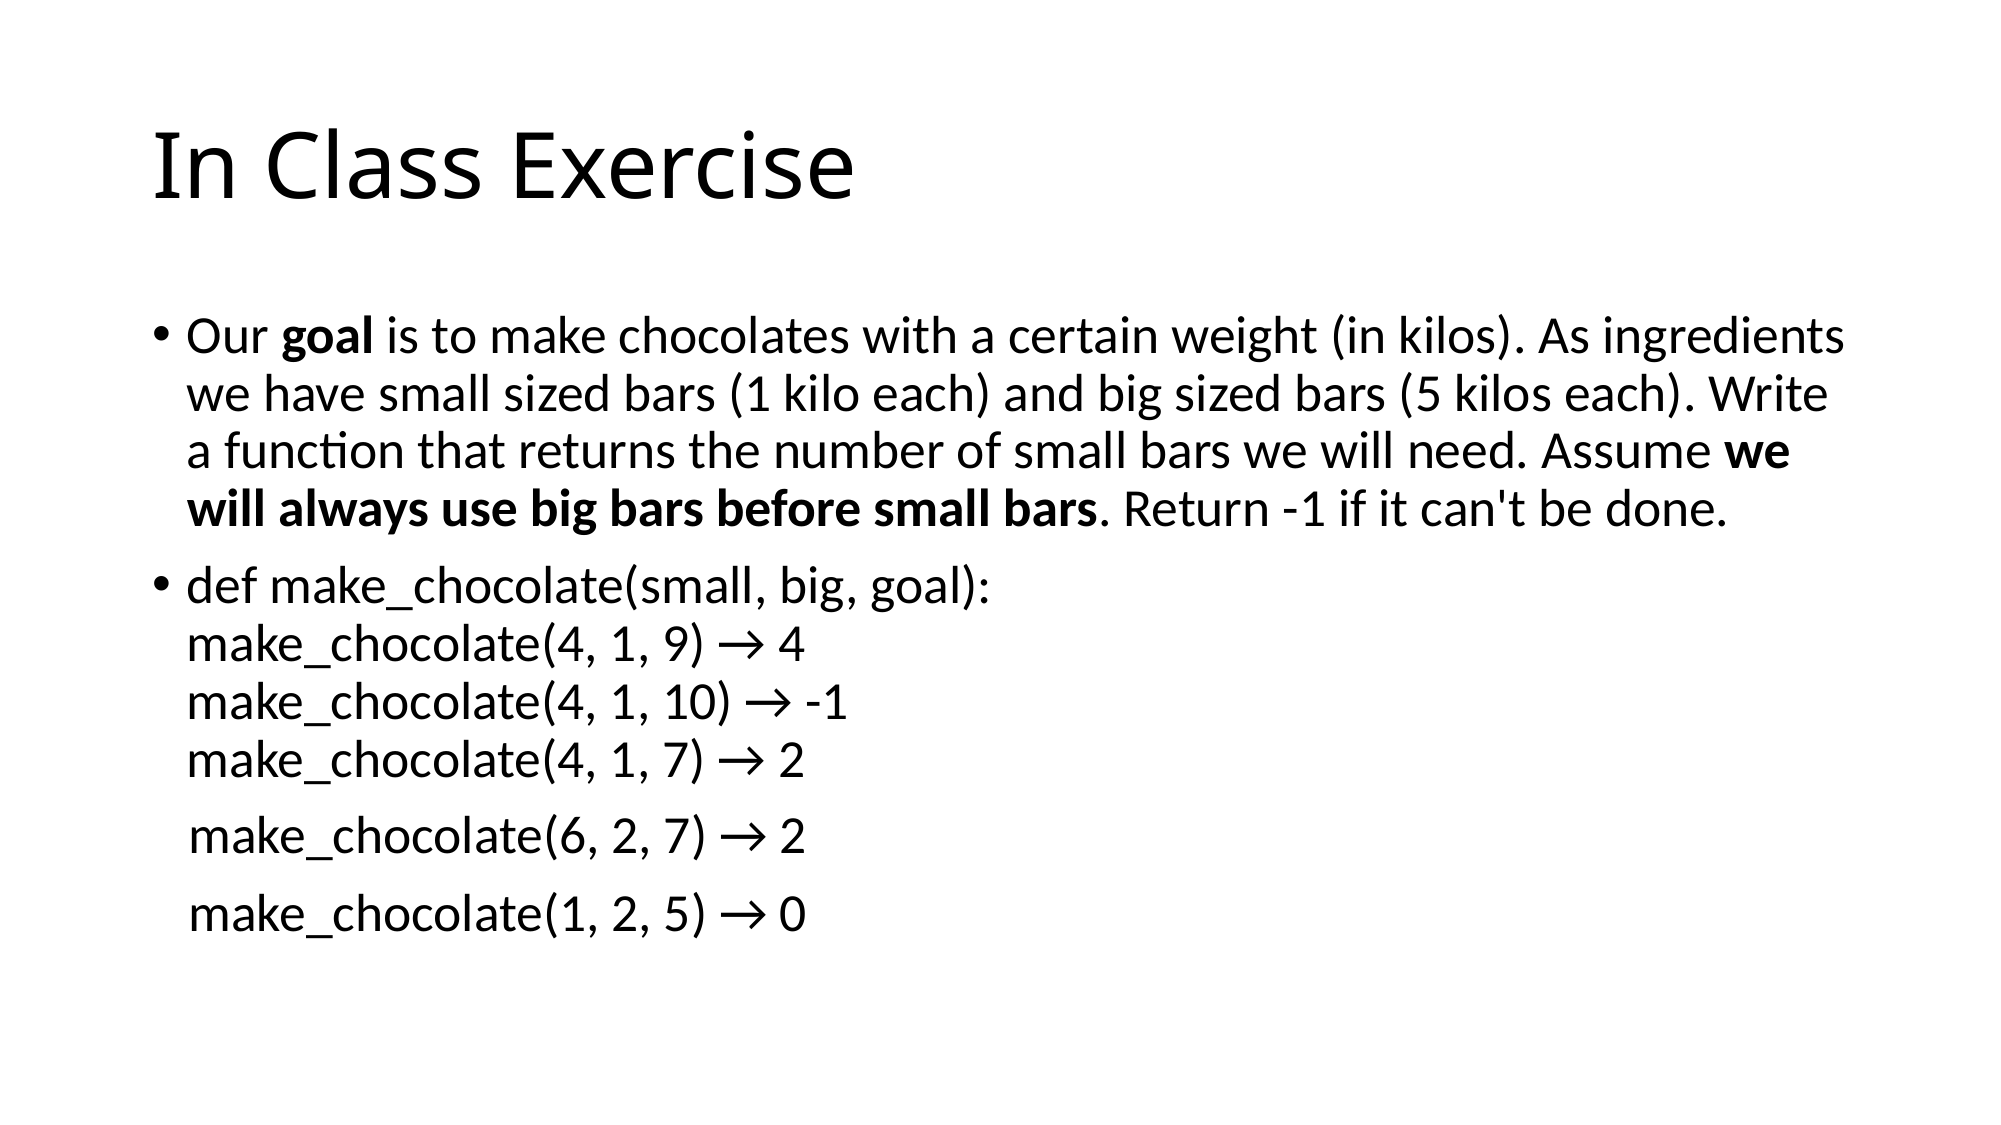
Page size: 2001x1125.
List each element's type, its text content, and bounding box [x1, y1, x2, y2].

list Our goal is to make chocolates with a certain weight (in kilos). As ingredients we have small sized bars (1 kilo each) and big sized bars (5 kilos each). Write a function that returns the number of small bars we will need. Assume we will always use big bars before small bars. Return -1 if it can't be done. ﻿def make_chocolate(small, big, goal): make_chocolate(4, 1, 9) → 4 make_chocolate(4, 1, 10) → -1 make_chocolate(4, 1, 7) → 2 make_chocolate(6, 2, 7) → 2 make_chocolate(1, 2, 5) → 0 [137, 299, 1863, 1014]
title In Class Exercise [137, 59, 1863, 278]
